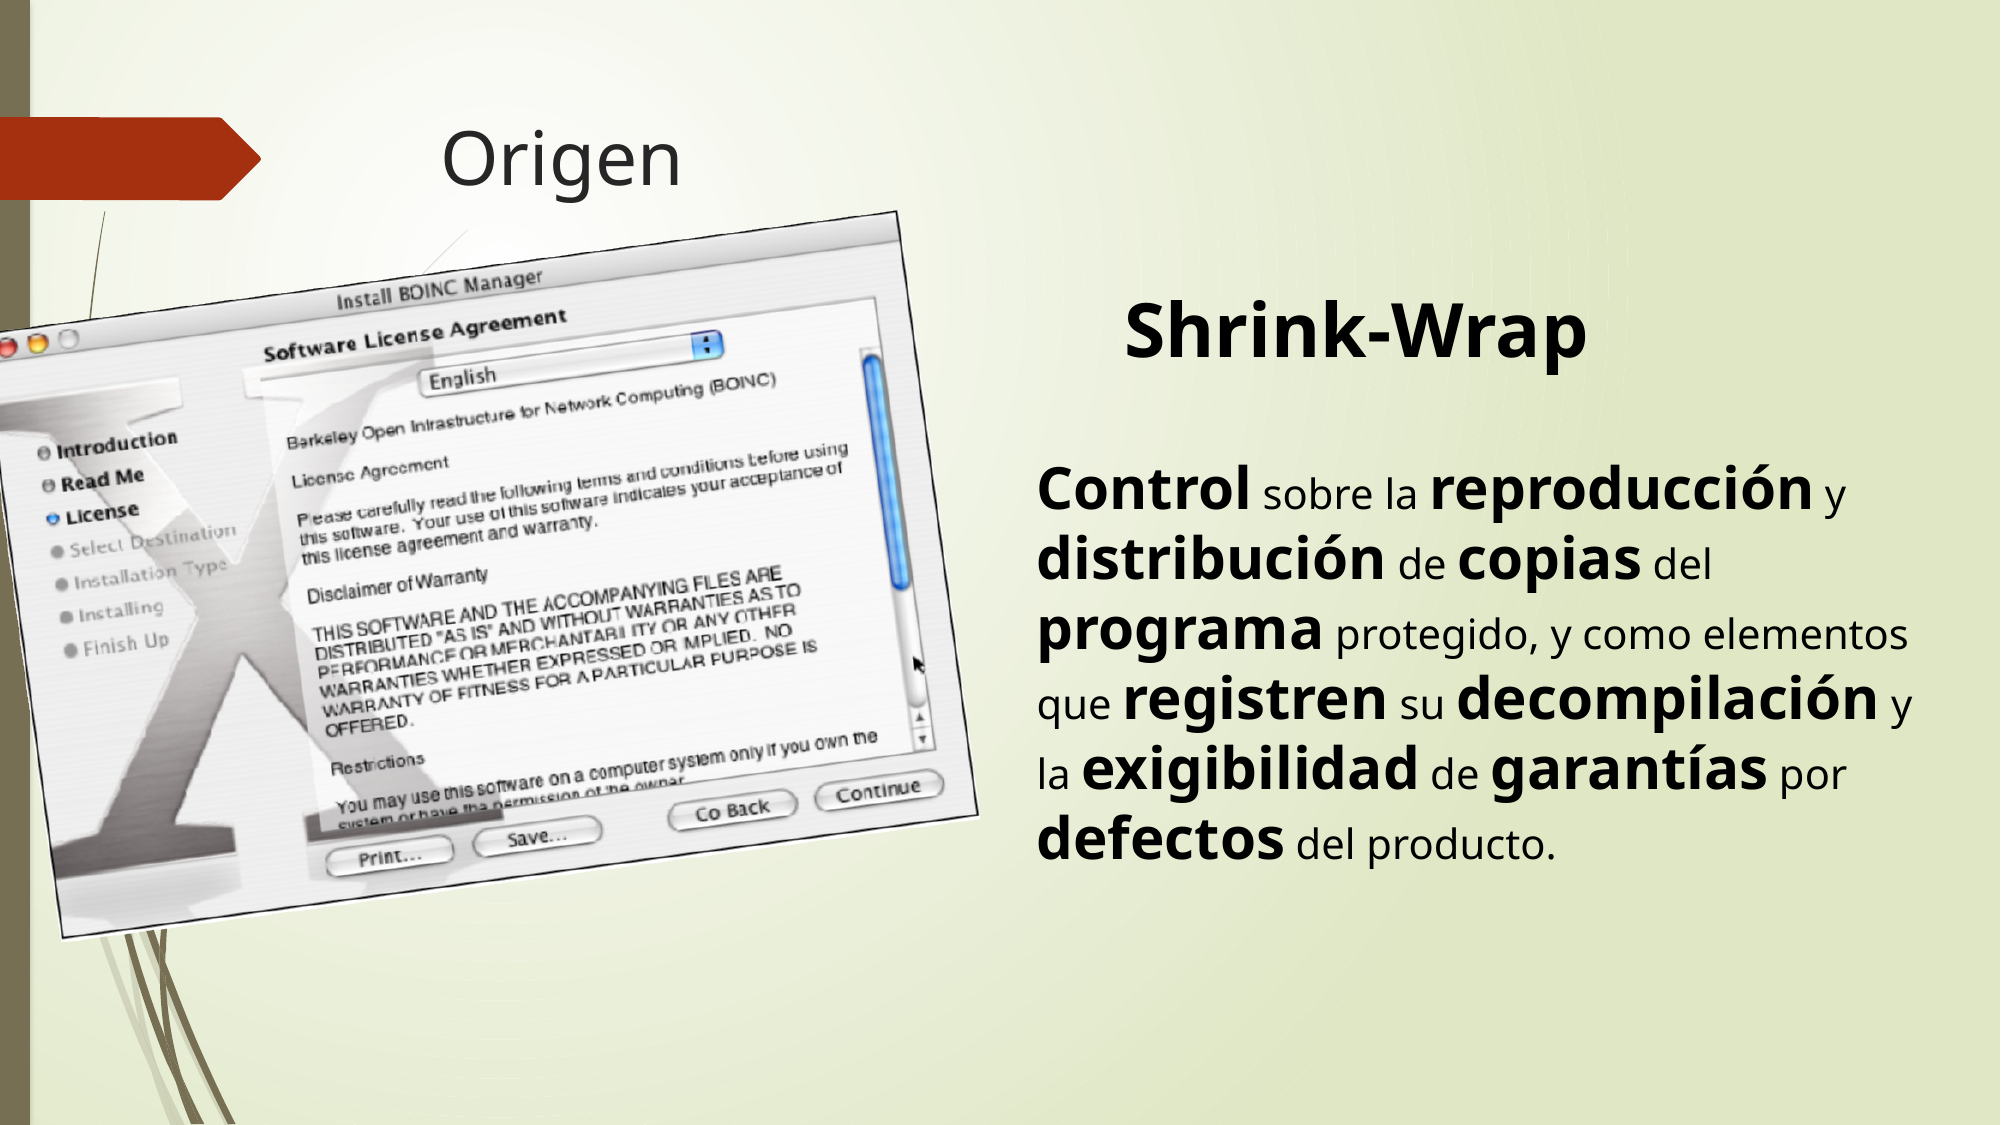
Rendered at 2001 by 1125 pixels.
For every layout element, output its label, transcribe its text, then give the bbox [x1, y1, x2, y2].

list Shrink-Wrap [1109, 230, 1743, 397]
picture [0, 211, 980, 941]
text_box Control sobre la reproducción y distribución de copias del programa protegido, y como elementos que registren su decompilación y la exigibilidad de garantías por defectos del producto. [1021, 444, 1933, 879]
title Origen [425, 102, 1888, 313]
